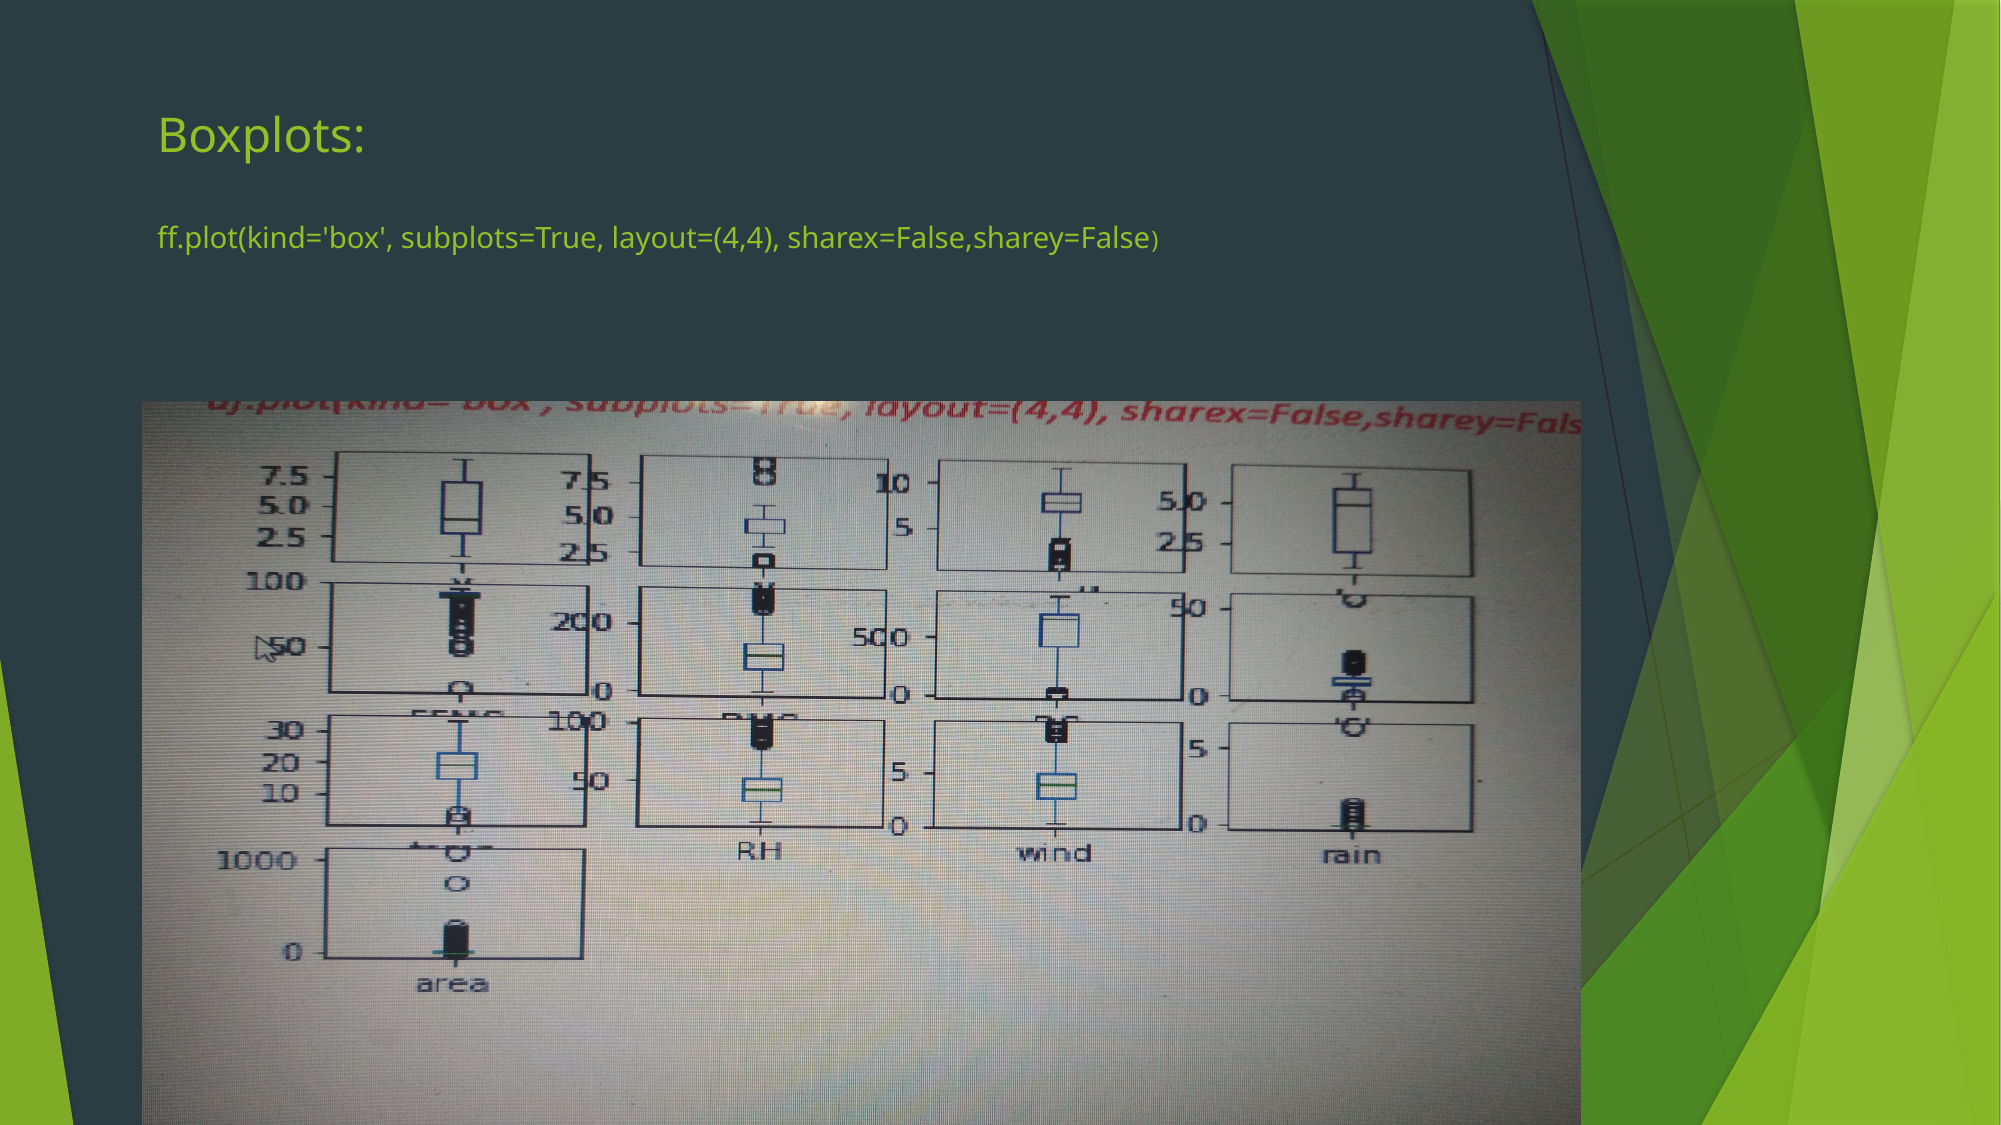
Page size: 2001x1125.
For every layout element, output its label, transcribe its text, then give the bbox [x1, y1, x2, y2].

title Boxplots: ff.plot(kind='box', subplots=True, layout=(4,4), sharex=False,sharey=False) [142, 97, 1492, 264]
picture [141, 401, 1582, 1125]
